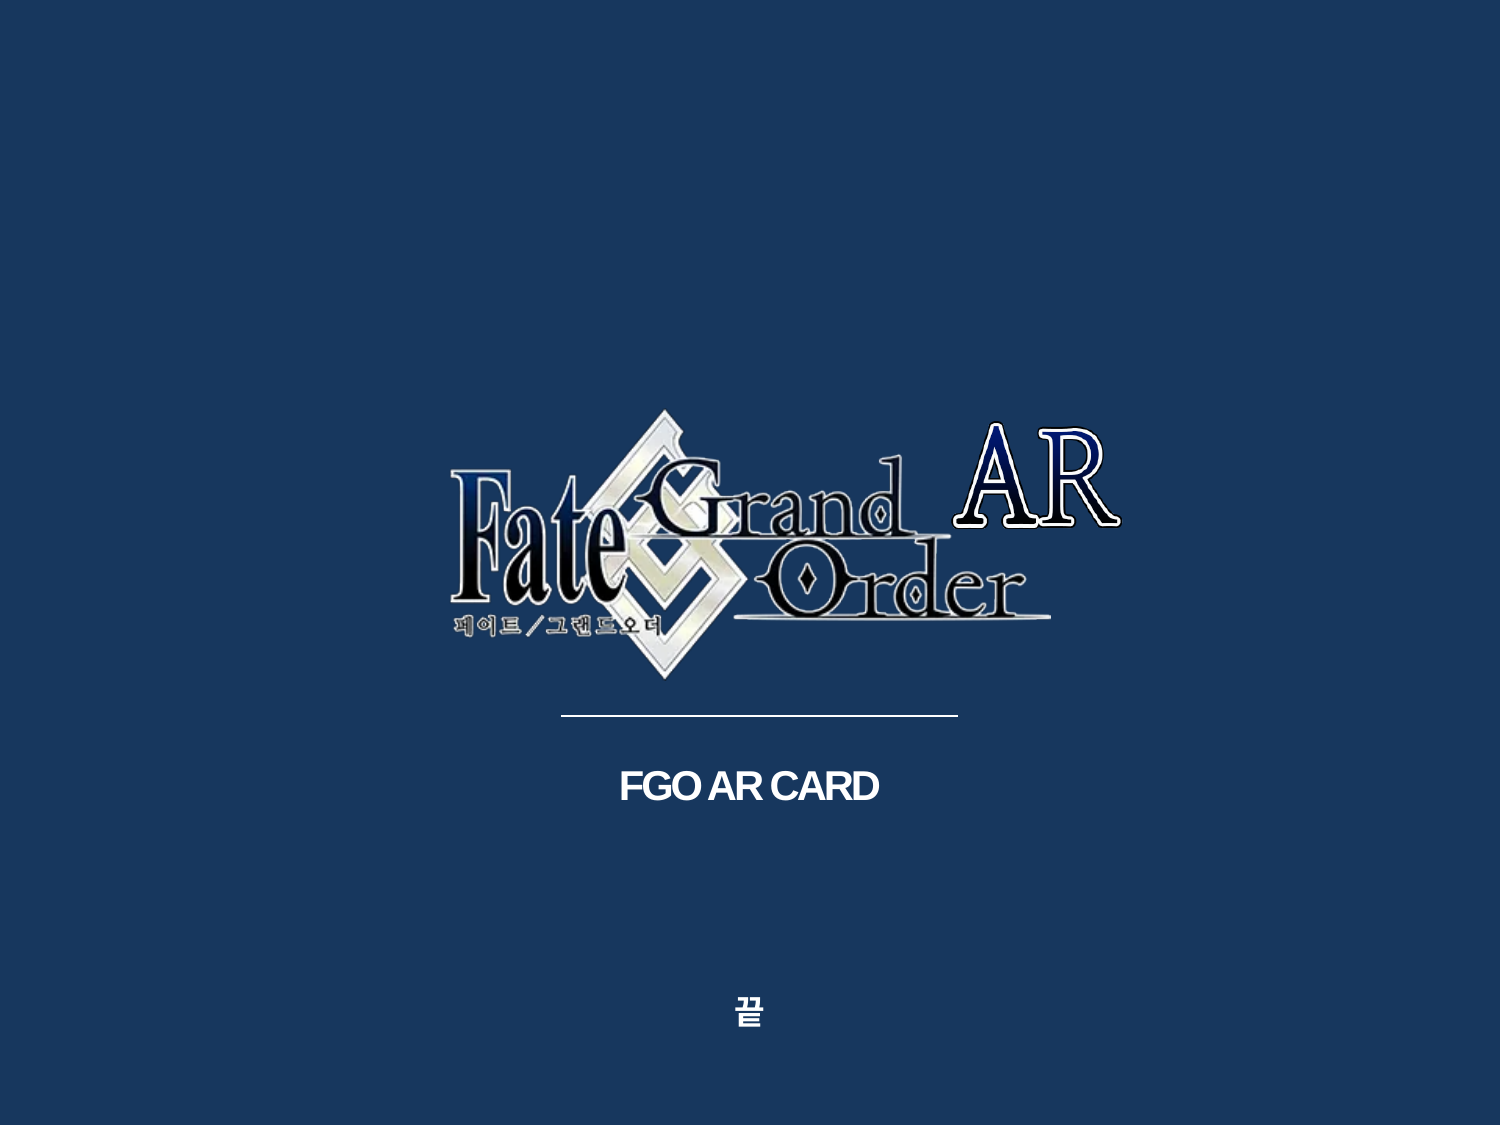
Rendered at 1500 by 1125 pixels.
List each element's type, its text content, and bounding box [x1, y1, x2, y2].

text_box 끝 [614, 964, 886, 1039]
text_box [560, 715, 959, 818]
picture [448, 385, 1232, 681]
